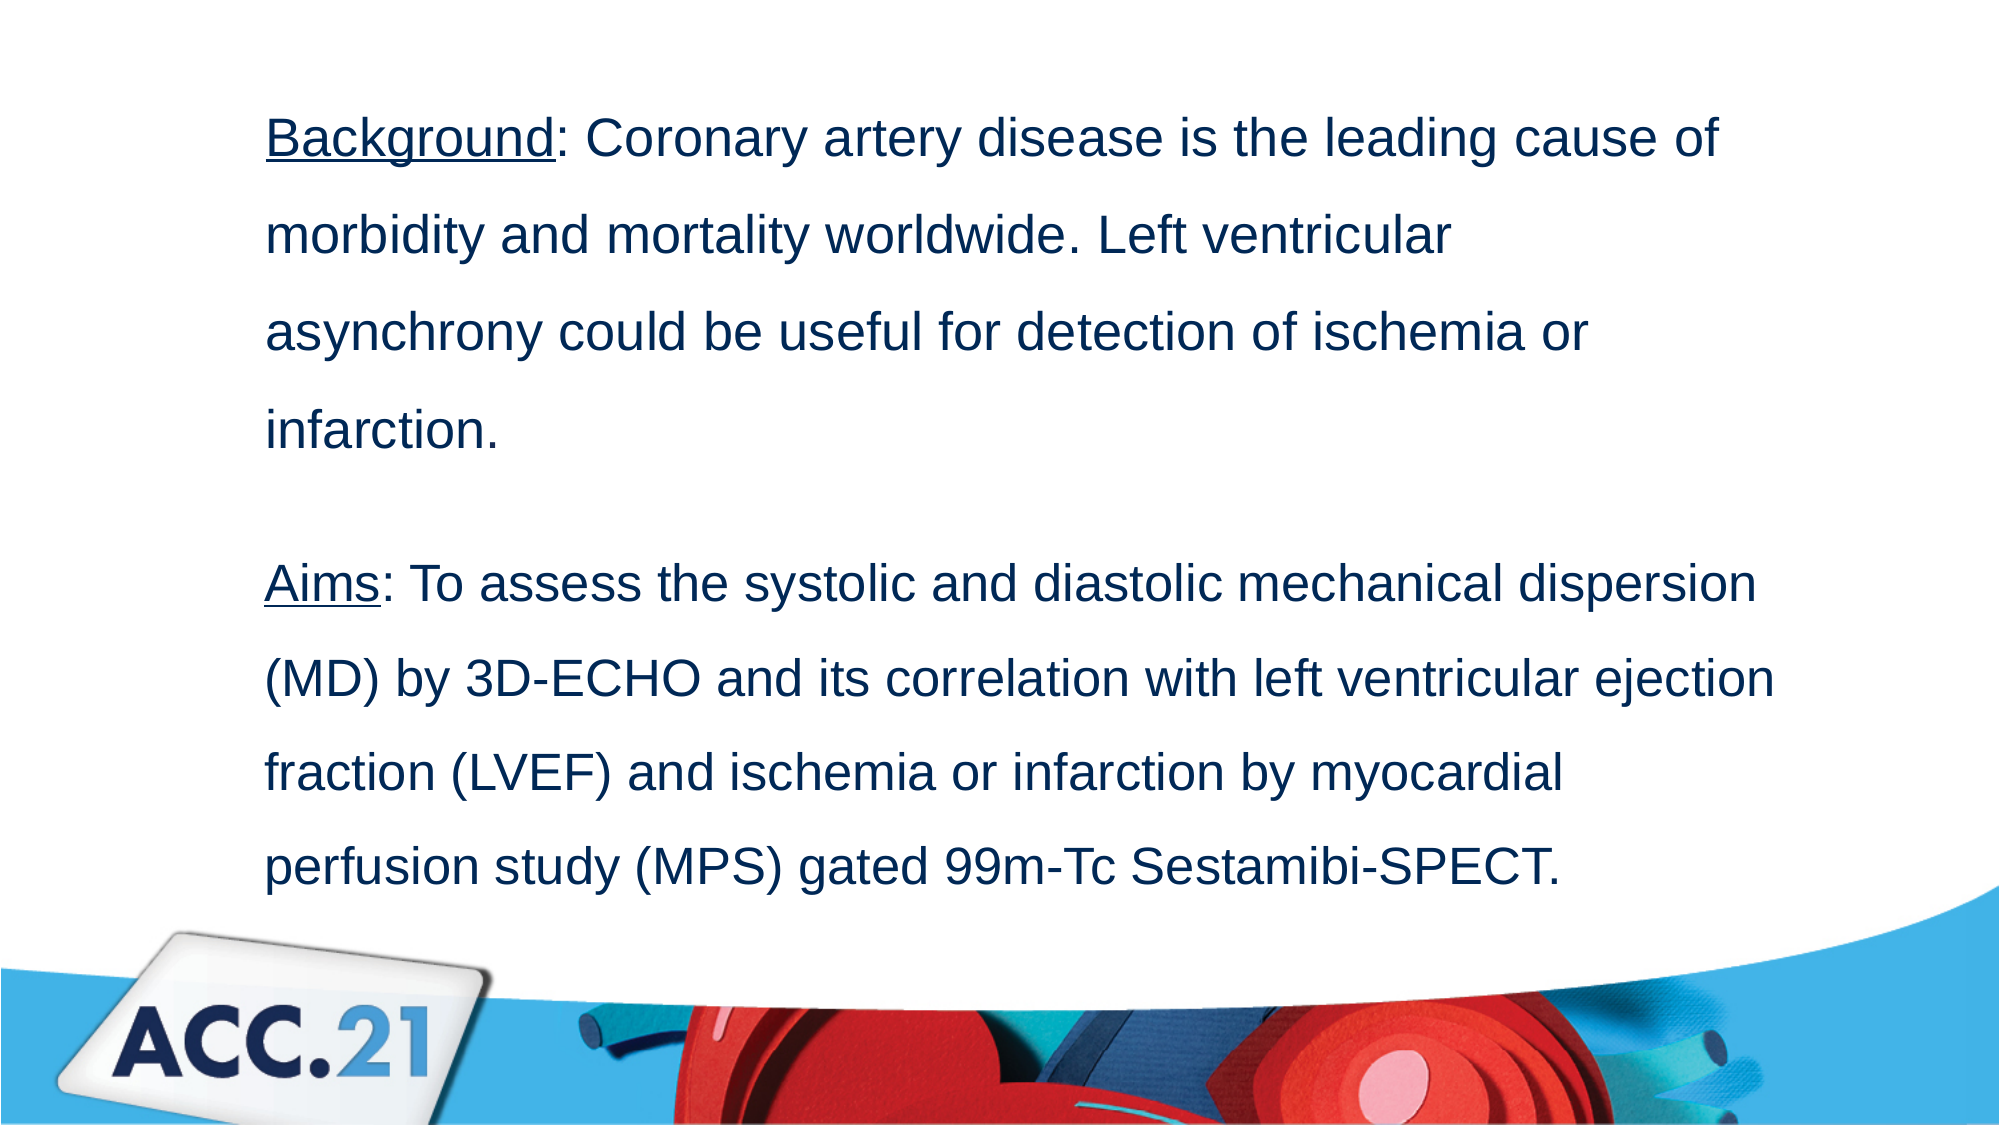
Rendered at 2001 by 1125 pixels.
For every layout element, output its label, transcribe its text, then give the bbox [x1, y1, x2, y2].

picture [1, 0, 1999, 1125]
subtitle Aims: To assess the systolic and diastolic mechanical dispersion (MD) by 3D-ECHO and its correlation with left ventricular ejection fraction (LVEF) and ischemia or infarction by myocardial perfusion study (MPS) gated 99m-Tc Sestamibi-SPECT. [249, 510, 1806, 957]
title Background: Coronary artery disease is the leading cause of morbidity and mortality worldwide. Left ventricular asynchrony could be useful for detection of ischemia or infarction. [250, 46, 1751, 510]
